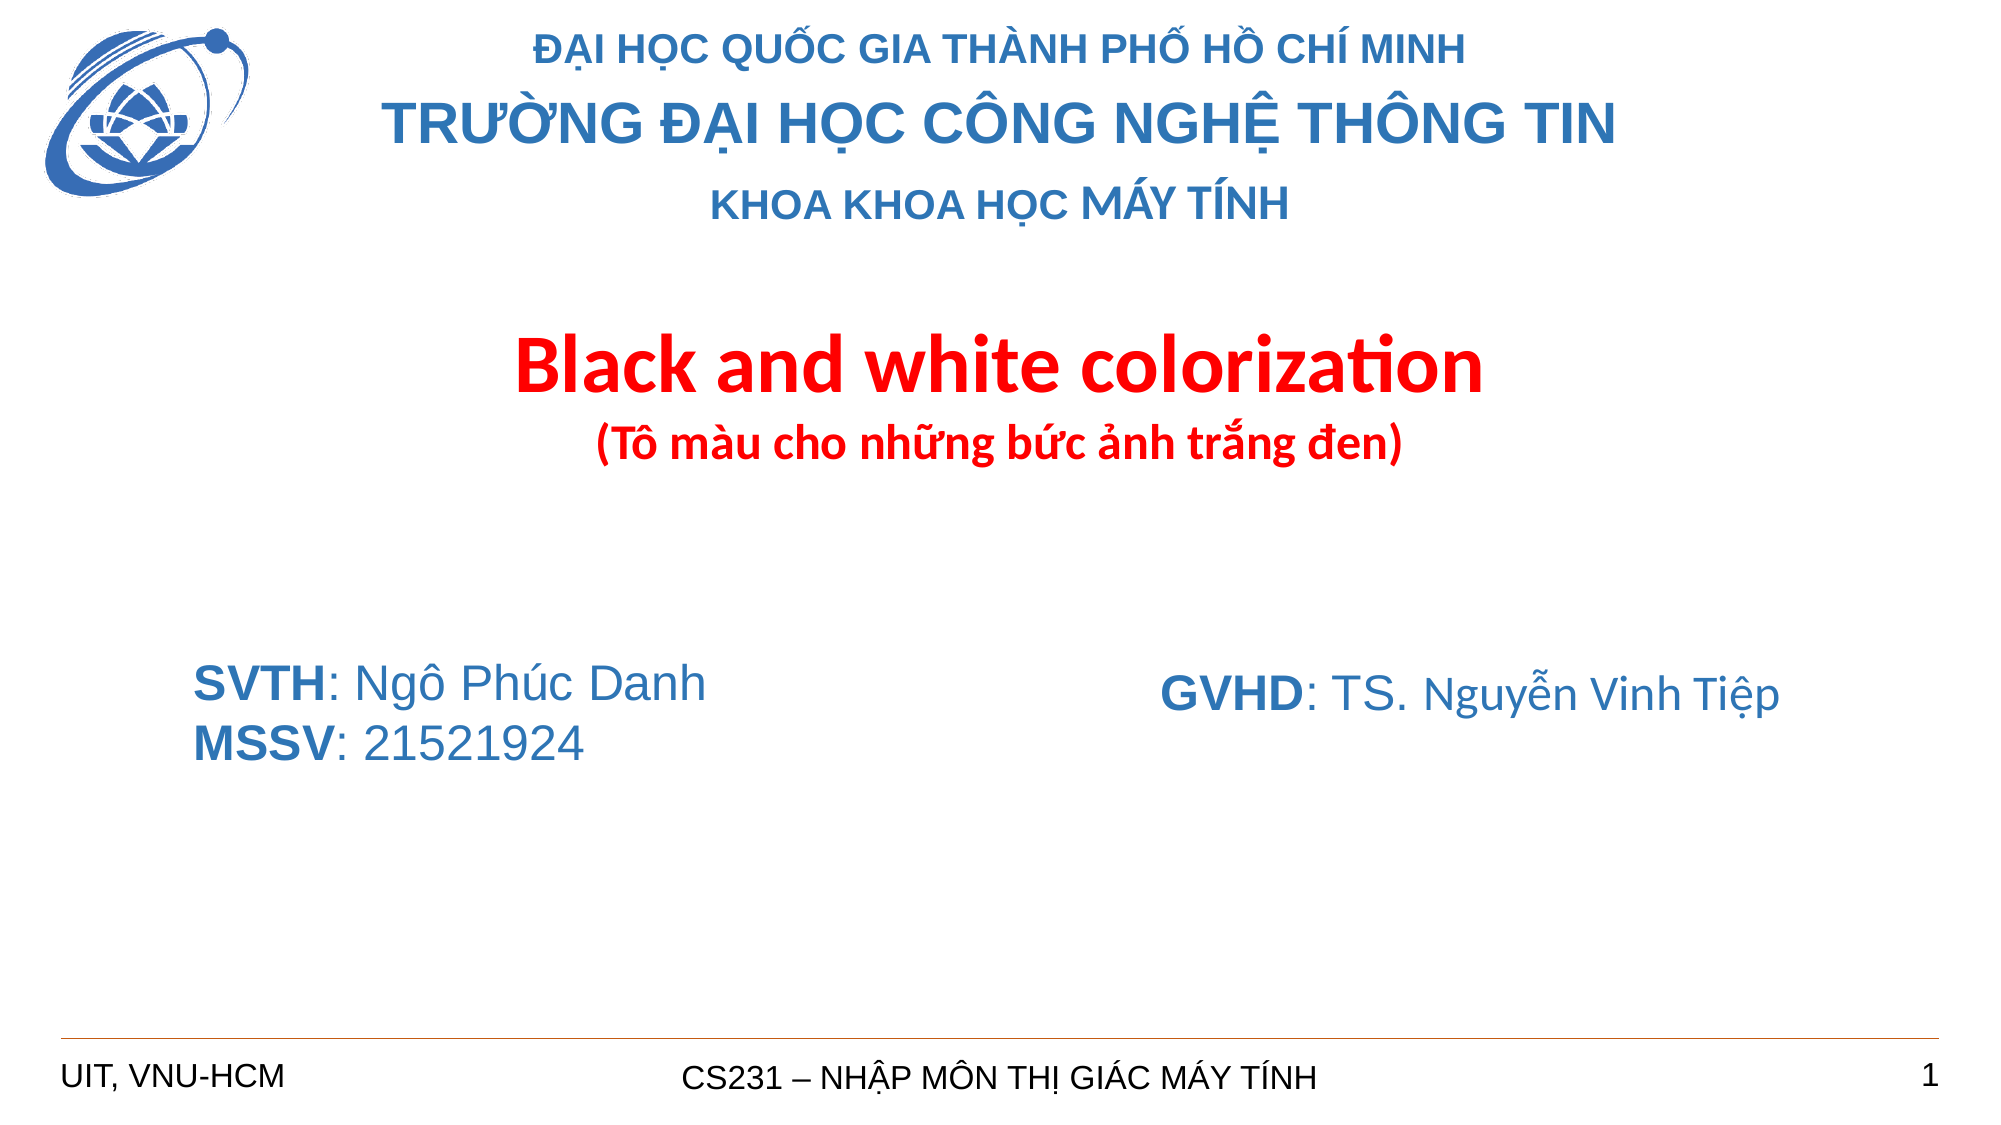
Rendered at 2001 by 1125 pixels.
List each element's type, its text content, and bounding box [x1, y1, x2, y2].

picture [43, 26, 250, 198]
text_box ­­­­­­ĐẠI HỌC QUỐC GIA THÀNH PHỐ HỒ CHÍ MINH TRƯỜNG ĐẠI HỌC CÔNG NGHỆ THÔNG TIN KHOA KHOA HỌC MÁY TÍNH [249, 19, 1750, 239]
footer CS231 – NHẬP MÔN THỊ GIÁC MÁY TÍNH [578, 1046, 1422, 1107]
text_box SVTH: Ngô Phúc Danh MSSV: 21521924 [178, 642, 1135, 778]
slide_number 1 [1865, 1042, 1955, 1103]
text_box GVHD: TS. Nguyễn Vinh Tiệp [1145, 652, 1886, 728]
text_box UIT, VNU-HCM [45, 1046, 371, 1107]
text_box Black and white colorization (Tô màu cho những bức ảnh trắng đen) [56, 301, 1944, 477]
